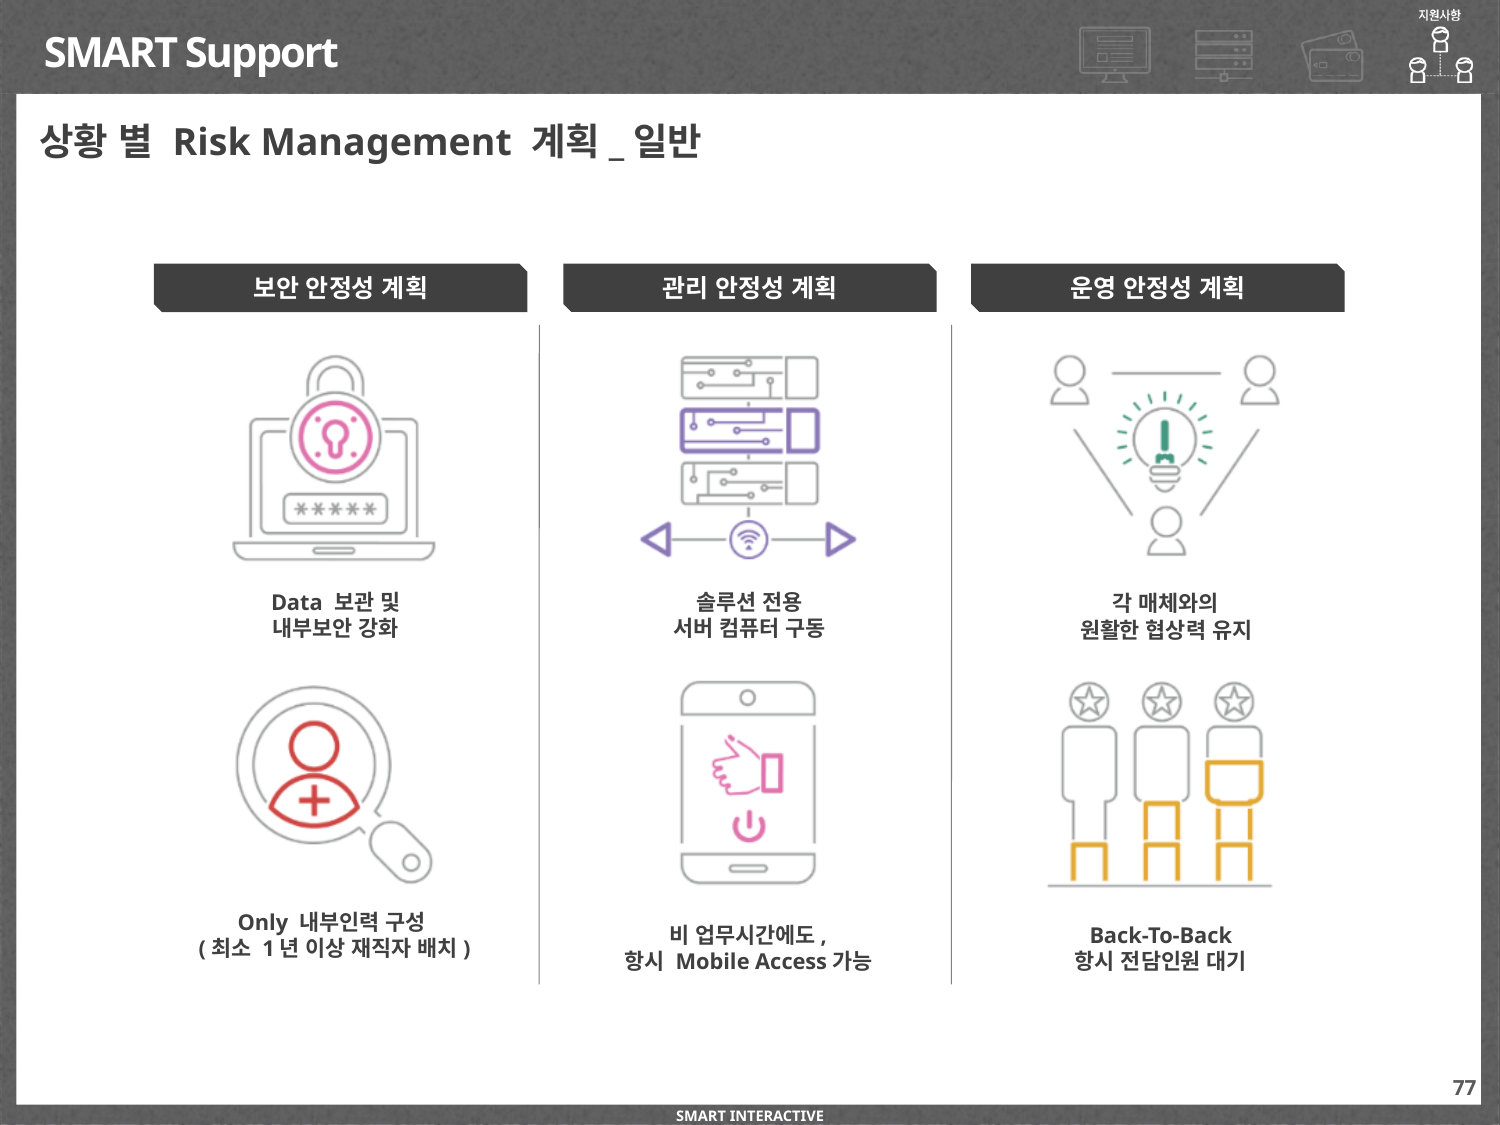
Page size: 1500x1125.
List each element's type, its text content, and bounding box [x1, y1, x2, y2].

picture [1028, 0, 1500, 125]
picture [211, 666, 458, 903]
picture [627, 324, 879, 590]
text_box 관리 안정성 계획 [561, 261, 939, 315]
text_box 보안 안정성 계획 [151, 261, 530, 315]
text_box 솔루션 전용 서버 컴퓨터 구동 [556, 581, 944, 649]
text_box 각 매체와의 원활한 협상력 유지 [972, 582, 1360, 650]
picture [1025, 661, 1291, 913]
text_box 비 업무시간에도, 항시 Mobile Access가능 [554, 913, 942, 982]
text_box 운영 안정성 계획 [969, 261, 1347, 315]
text_box 상황 별 Risk Management 계획_일반 [24, 110, 1464, 171]
picture [648, 663, 863, 909]
picture [220, 347, 451, 589]
text_box Data 보관 및 내부보안 강화 [163, 581, 508, 649]
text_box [0, 0, 1023, 94]
picture [1032, 339, 1298, 574]
text_box Back-To-Back 항시 전담인원 대기 [967, 913, 1355, 982]
text_box Only 내부인력 구성 (최소 1년 이상 재직자 배치) [141, 901, 528, 969]
